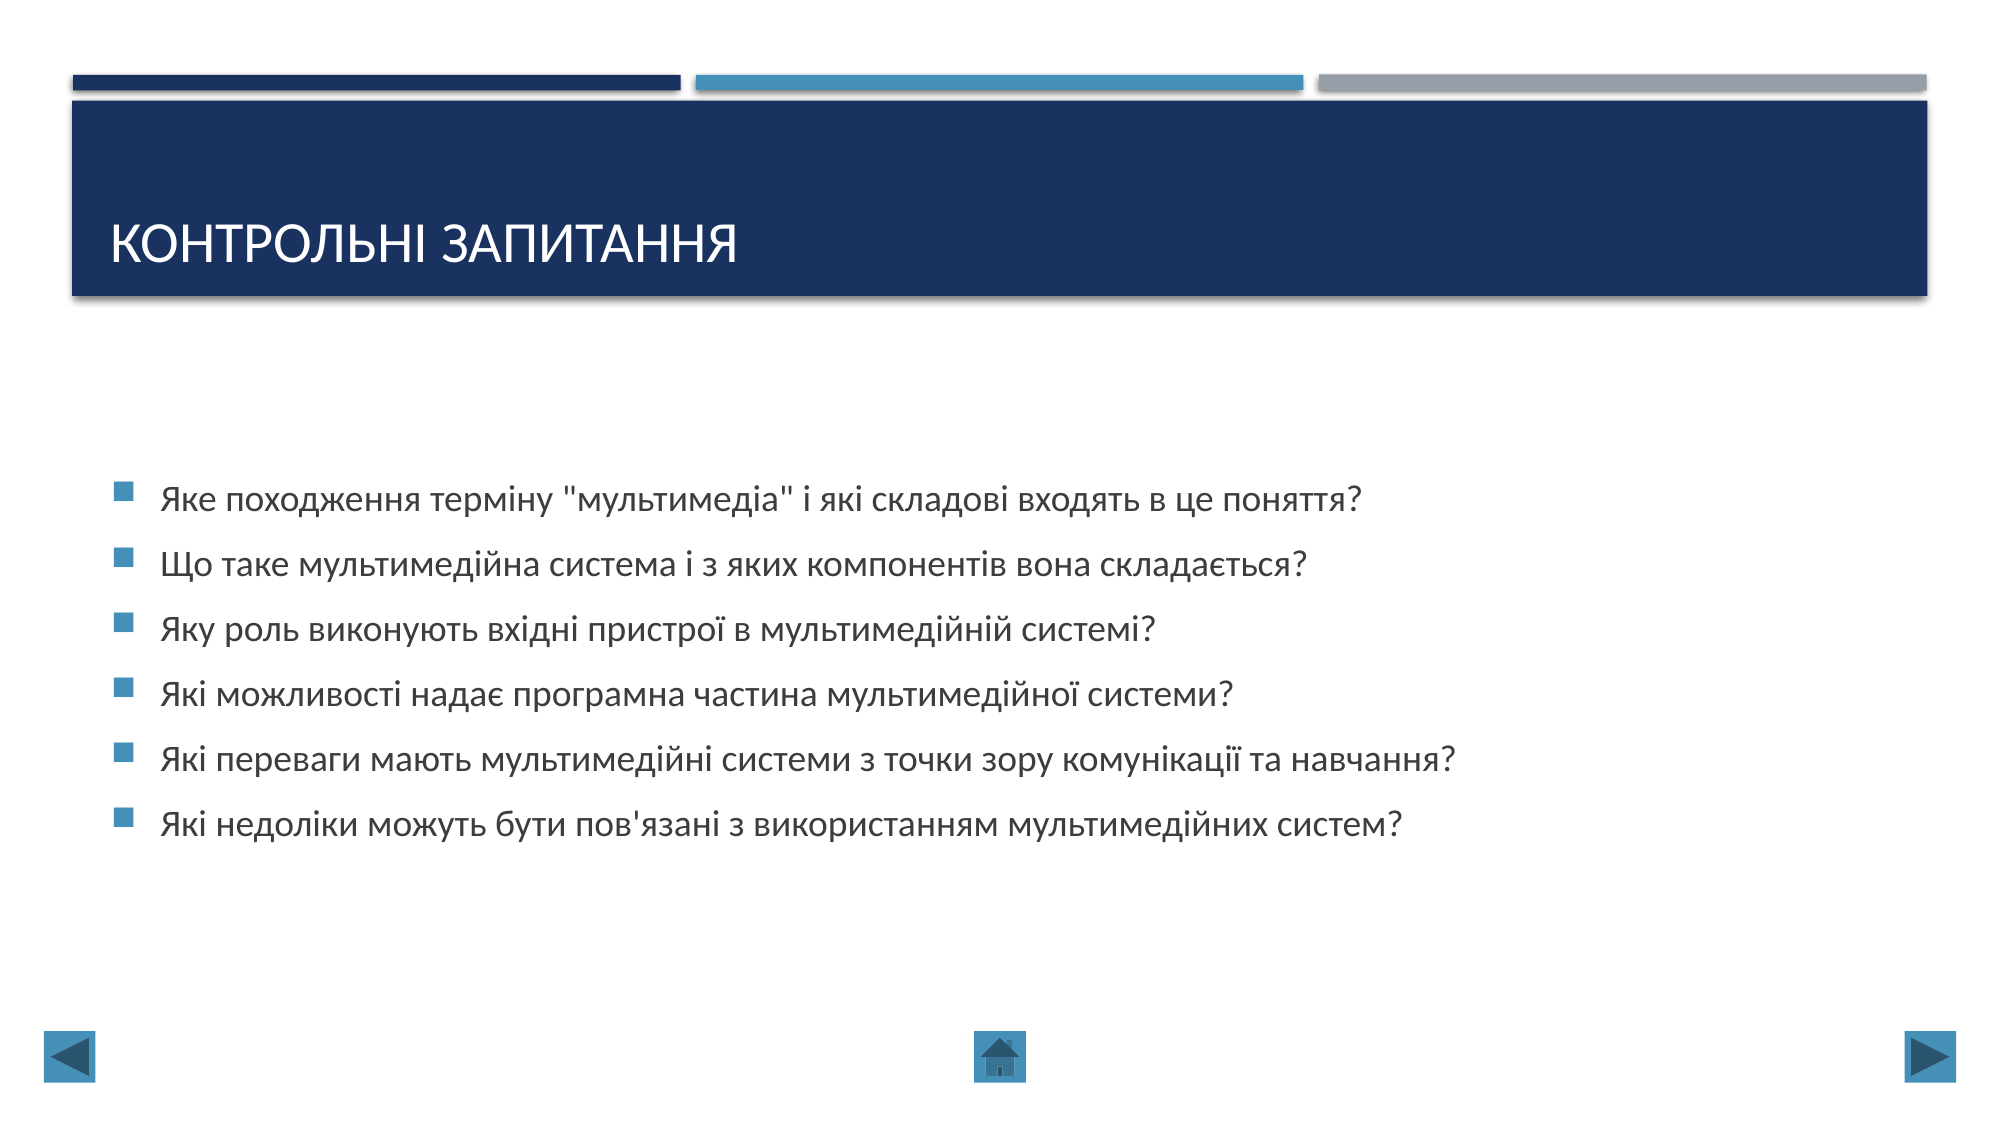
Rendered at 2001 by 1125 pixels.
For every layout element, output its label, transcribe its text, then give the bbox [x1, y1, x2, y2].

list Яке походження терміну "мультимедіа" і які складові входять в це поняття? Що таке мультимедійна система і з яких компонентів вона складається? Яку роль виконують вхідні пристрої в мультимедійній системі? Які можливості надає програмна частина мультимедійної системи? Які переваги мають мультимедійні системи з точки зору комунікації та навчання? Які недоліки можуть бути пов'язані з використанням мультимедійних систем? [95, 357, 1905, 962]
text_box [972, 1029, 1028, 1084]
text_box [1903, 1029, 1958, 1084]
text_box [42, 1029, 97, 1084]
title Контрольні запитання [95, 115, 1905, 282]
